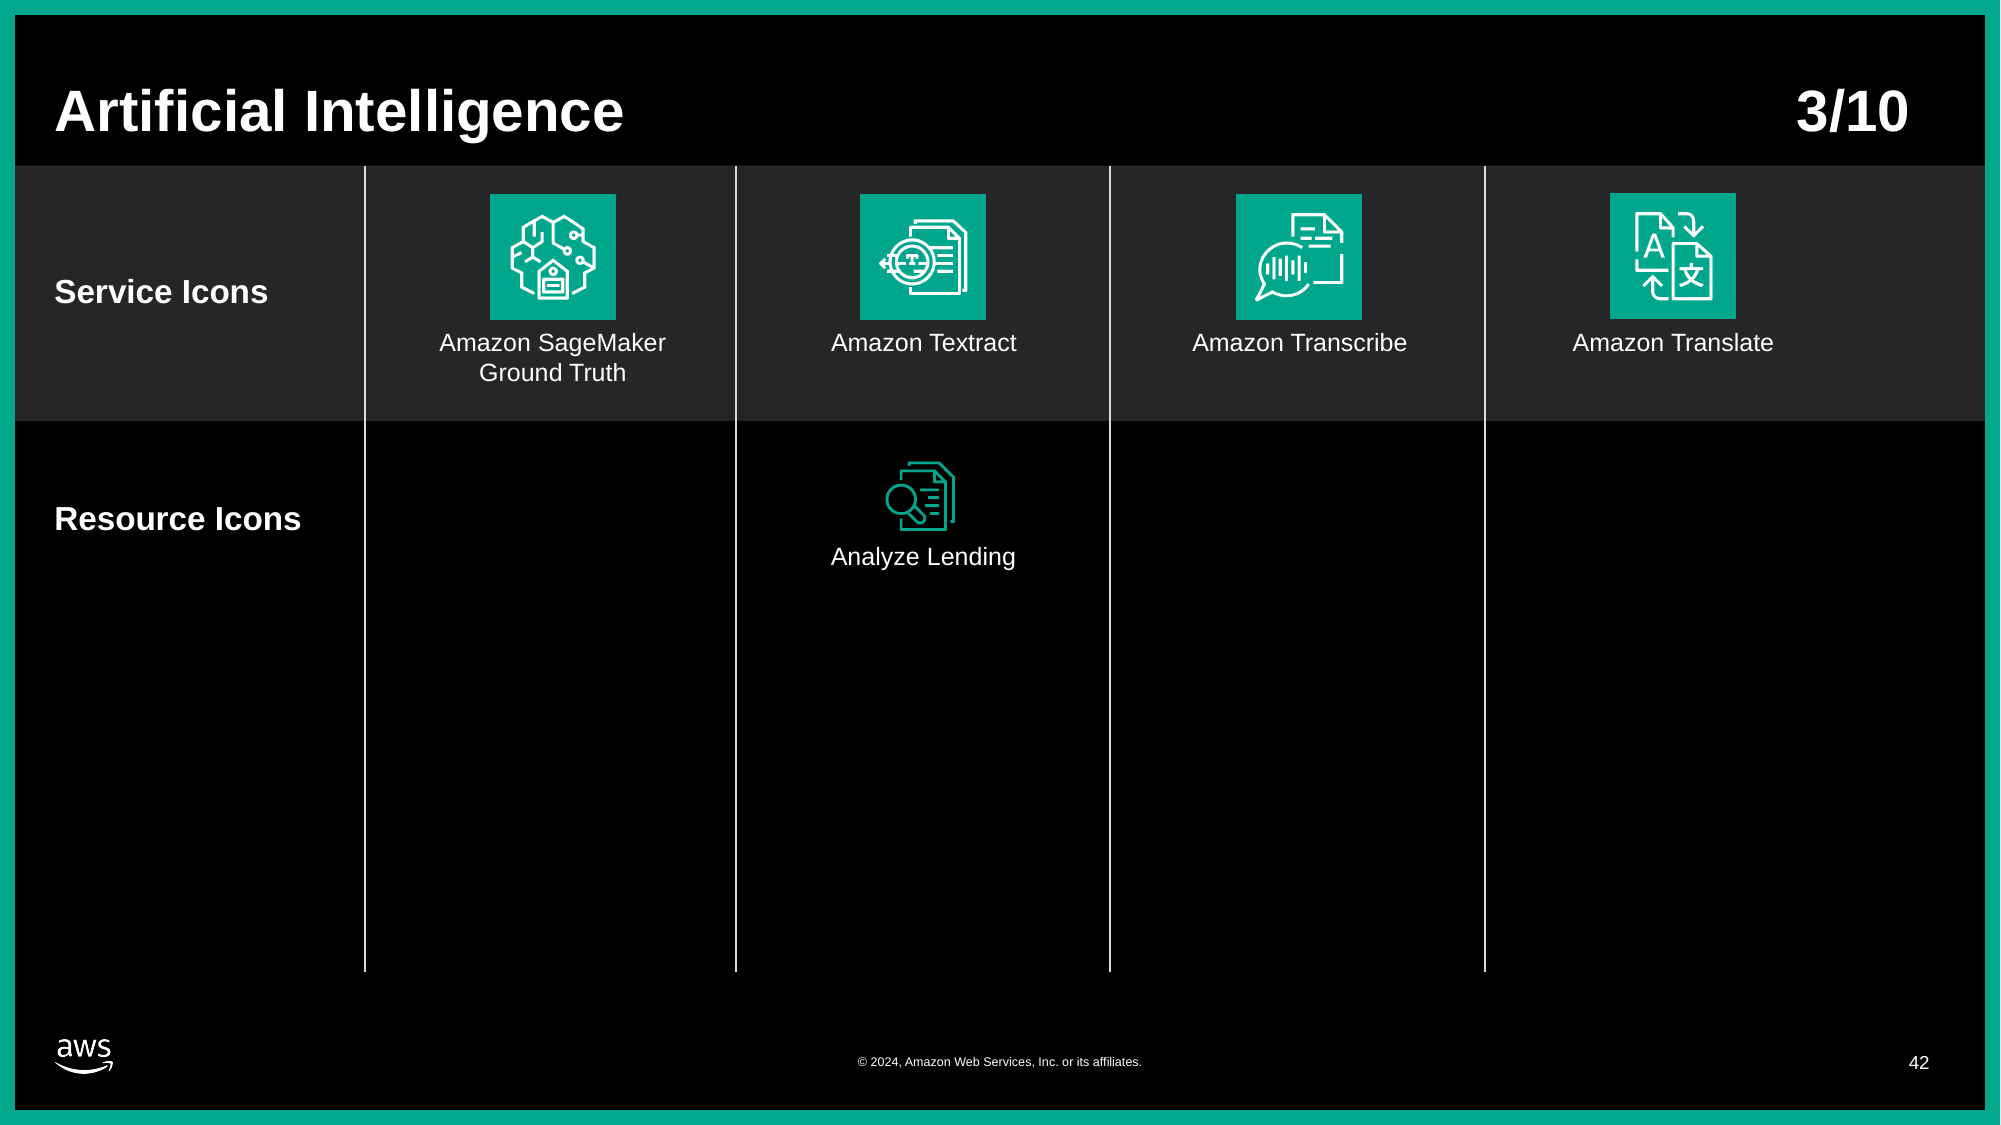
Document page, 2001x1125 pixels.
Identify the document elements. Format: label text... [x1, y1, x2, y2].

picture [1236, 194, 1362, 320]
picture [860, 194, 986, 320]
text_box Amazon SageMaker Ground Truth [369, 319, 735, 394]
text_box Amazon Translate [1493, 319, 1855, 364]
picture [55, 1039, 113, 1074]
text_box Amazon Textract [736, 319, 1109, 364]
slide_number 42 [1494, 1031, 1945, 1092]
text_box Analyze Lending [785, 533, 1063, 578]
footer © 2024, Amazon Web Services, Inc. or its affiliates. [662, 1031, 1338, 1092]
picture [490, 194, 616, 320]
text_box Amazon Transcribe [1113, 319, 1484, 364]
picture [882, 458, 958, 534]
picture [1610, 193, 1736, 319]
title Artificial Intelligence 3/10 [39, 59, 1945, 166]
